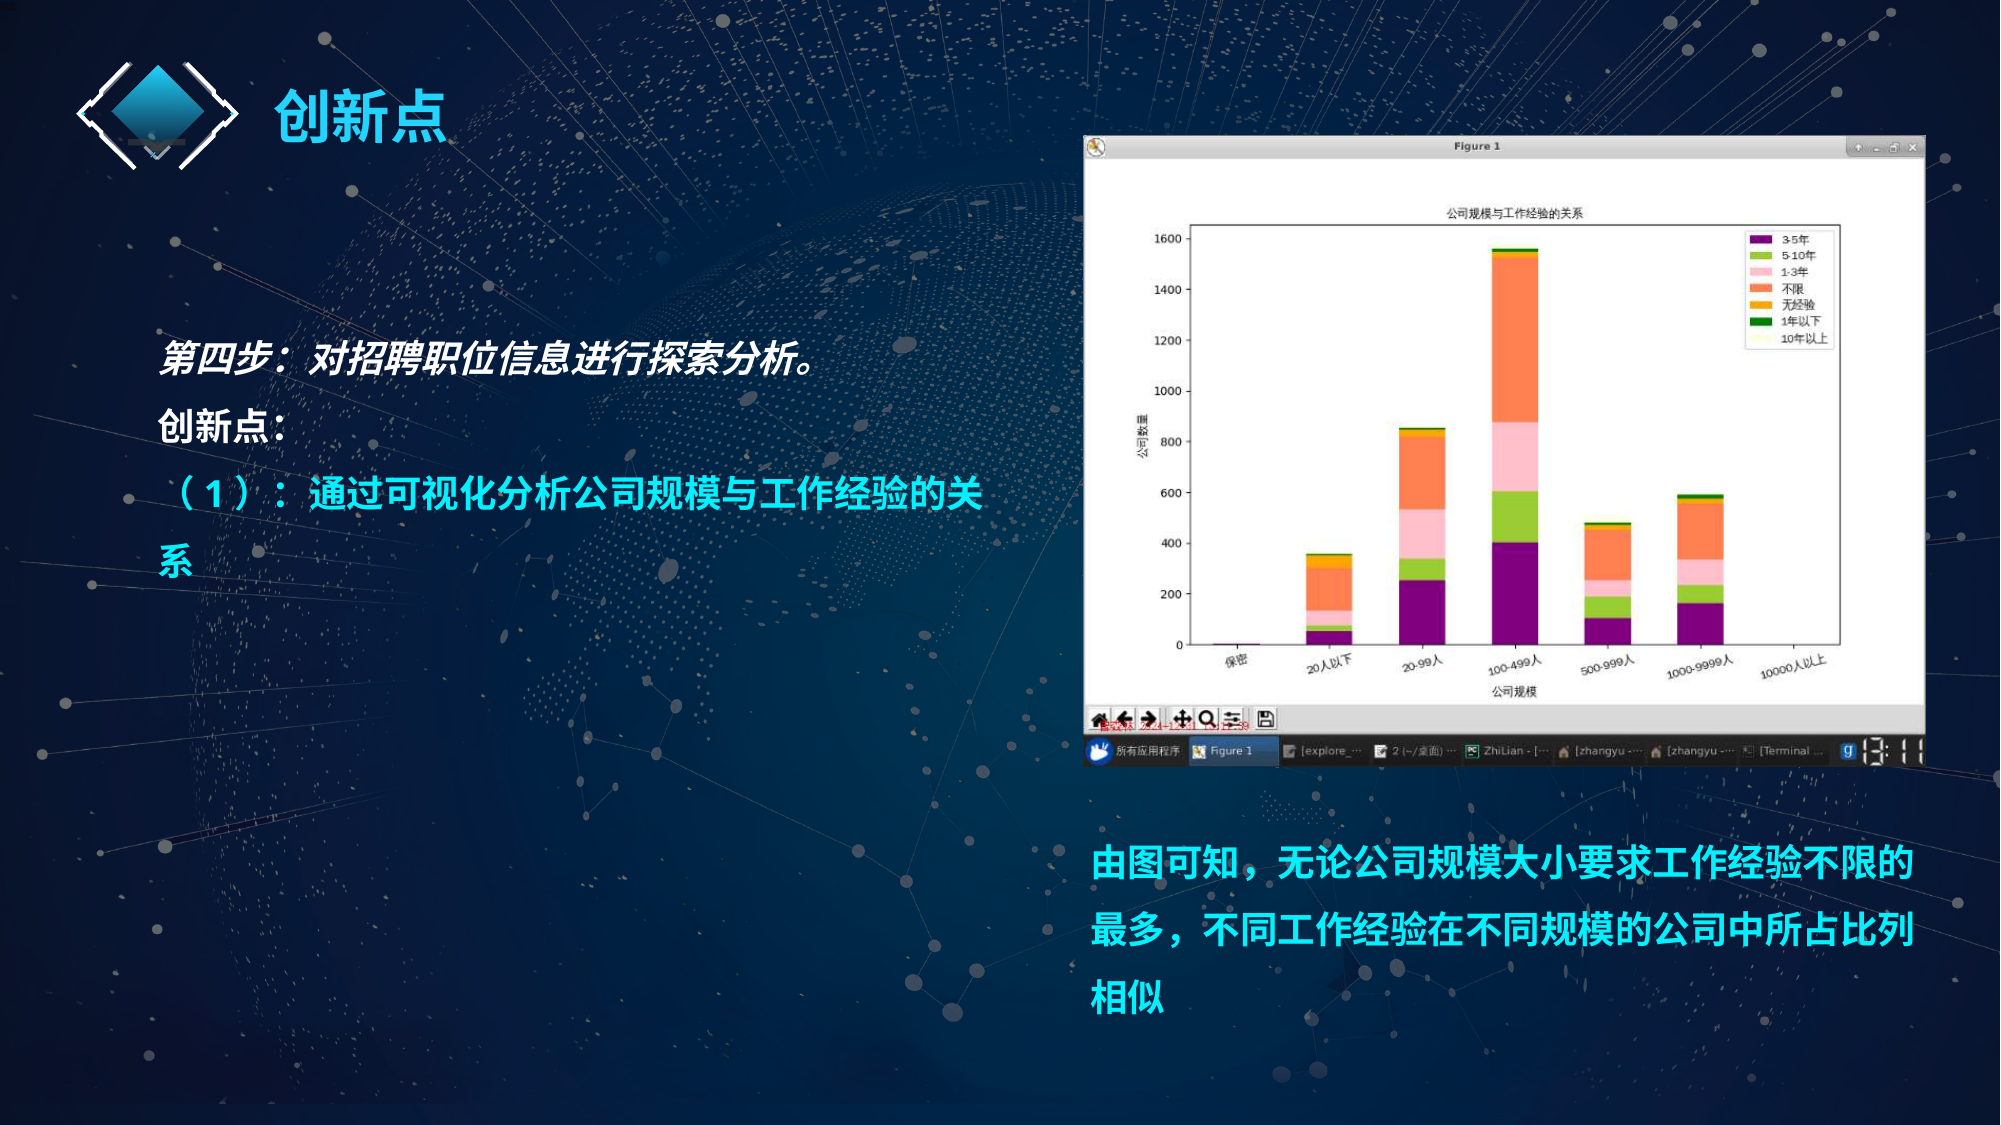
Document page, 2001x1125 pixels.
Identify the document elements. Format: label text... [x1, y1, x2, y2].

text_box 第四步：对招聘职位信息进行探索分析。 创新点： （1）：通过可视化分析公司规模与工作经验的关系 [142, 305, 1028, 703]
list 创新点 [258, 66, 778, 173]
text_box 由图可知，无论公司规模大小要求工作经验不限的最多，不同工作经验在不同规模的公司中所占比列相似 [1075, 809, 1960, 1072]
picture [0, 0, 2000, 1125]
